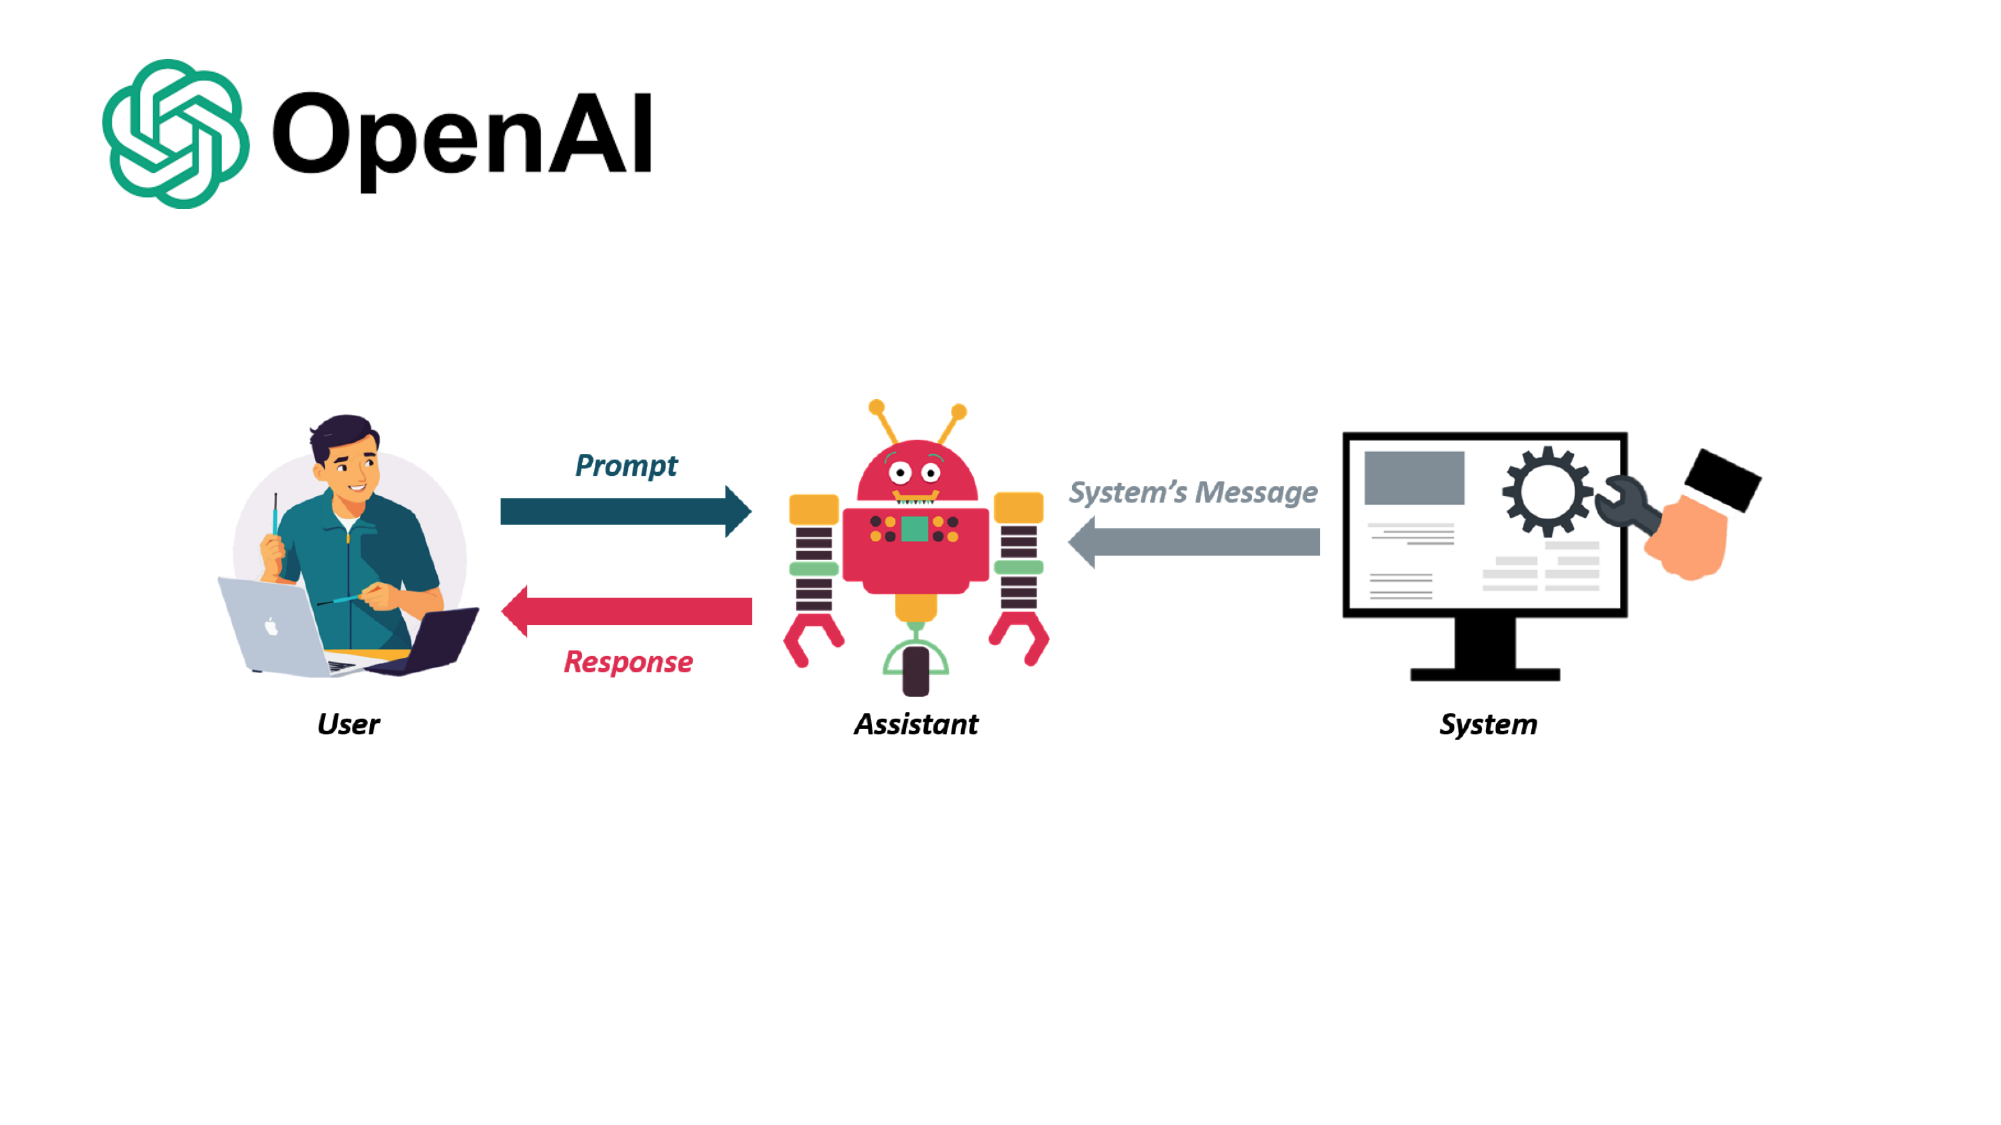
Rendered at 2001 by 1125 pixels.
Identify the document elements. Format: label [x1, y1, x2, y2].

list [102, 374, 1828, 794]
picture [102, 59, 652, 209]
